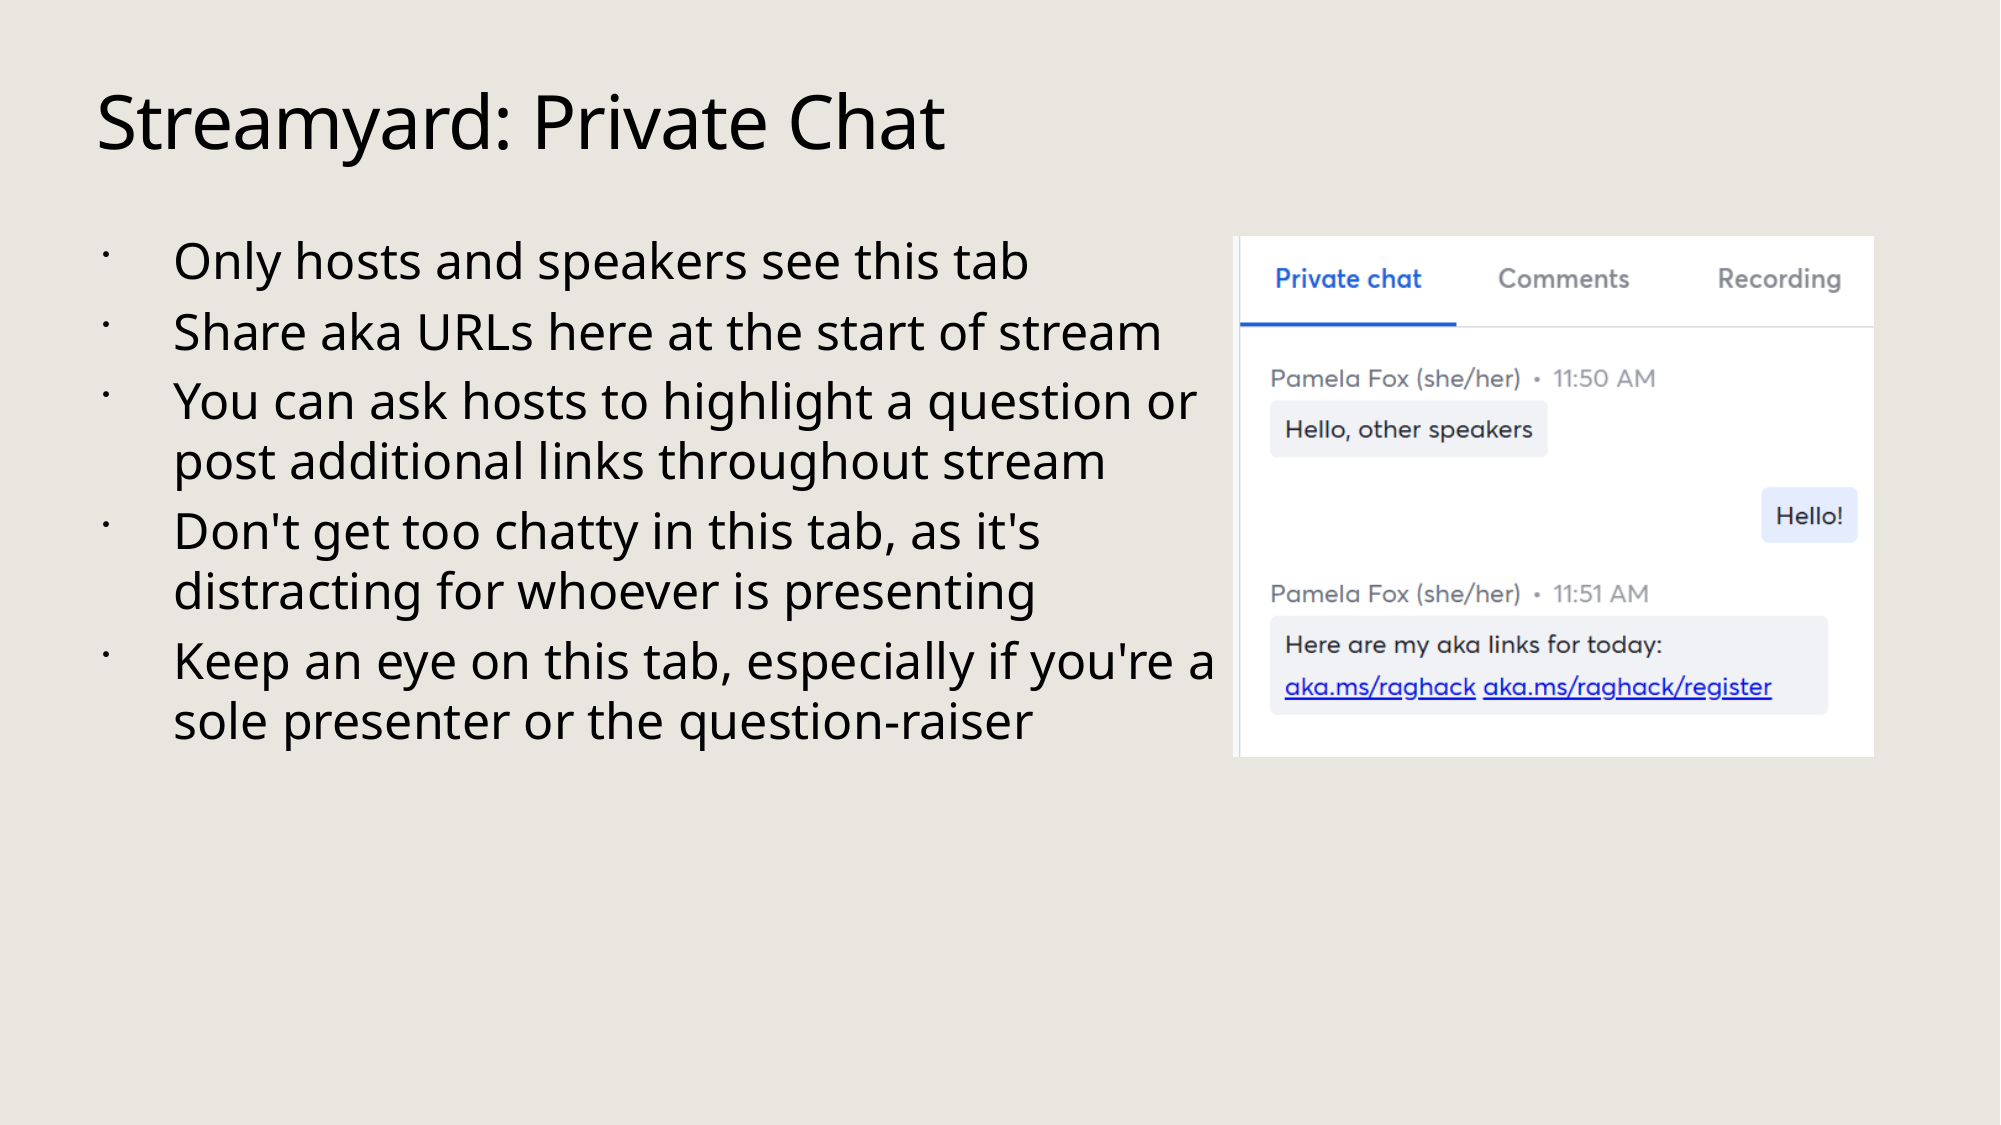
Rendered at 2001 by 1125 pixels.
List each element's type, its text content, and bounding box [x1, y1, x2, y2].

title Streamyard: Private Chat [96, 75, 1904, 166]
picture [1232, 236, 1874, 757]
list Only hosts and speakers see this tab Share aka URLs here at the start of stream You can ask hosts to highlight a question or post additional links throughout stream Don't get too chatty in this tab, as it's distracting for whoever is presenting Keep an eye on this tab, especially if you're a sole presenter or the question-raiser [98, 229, 1234, 868]
